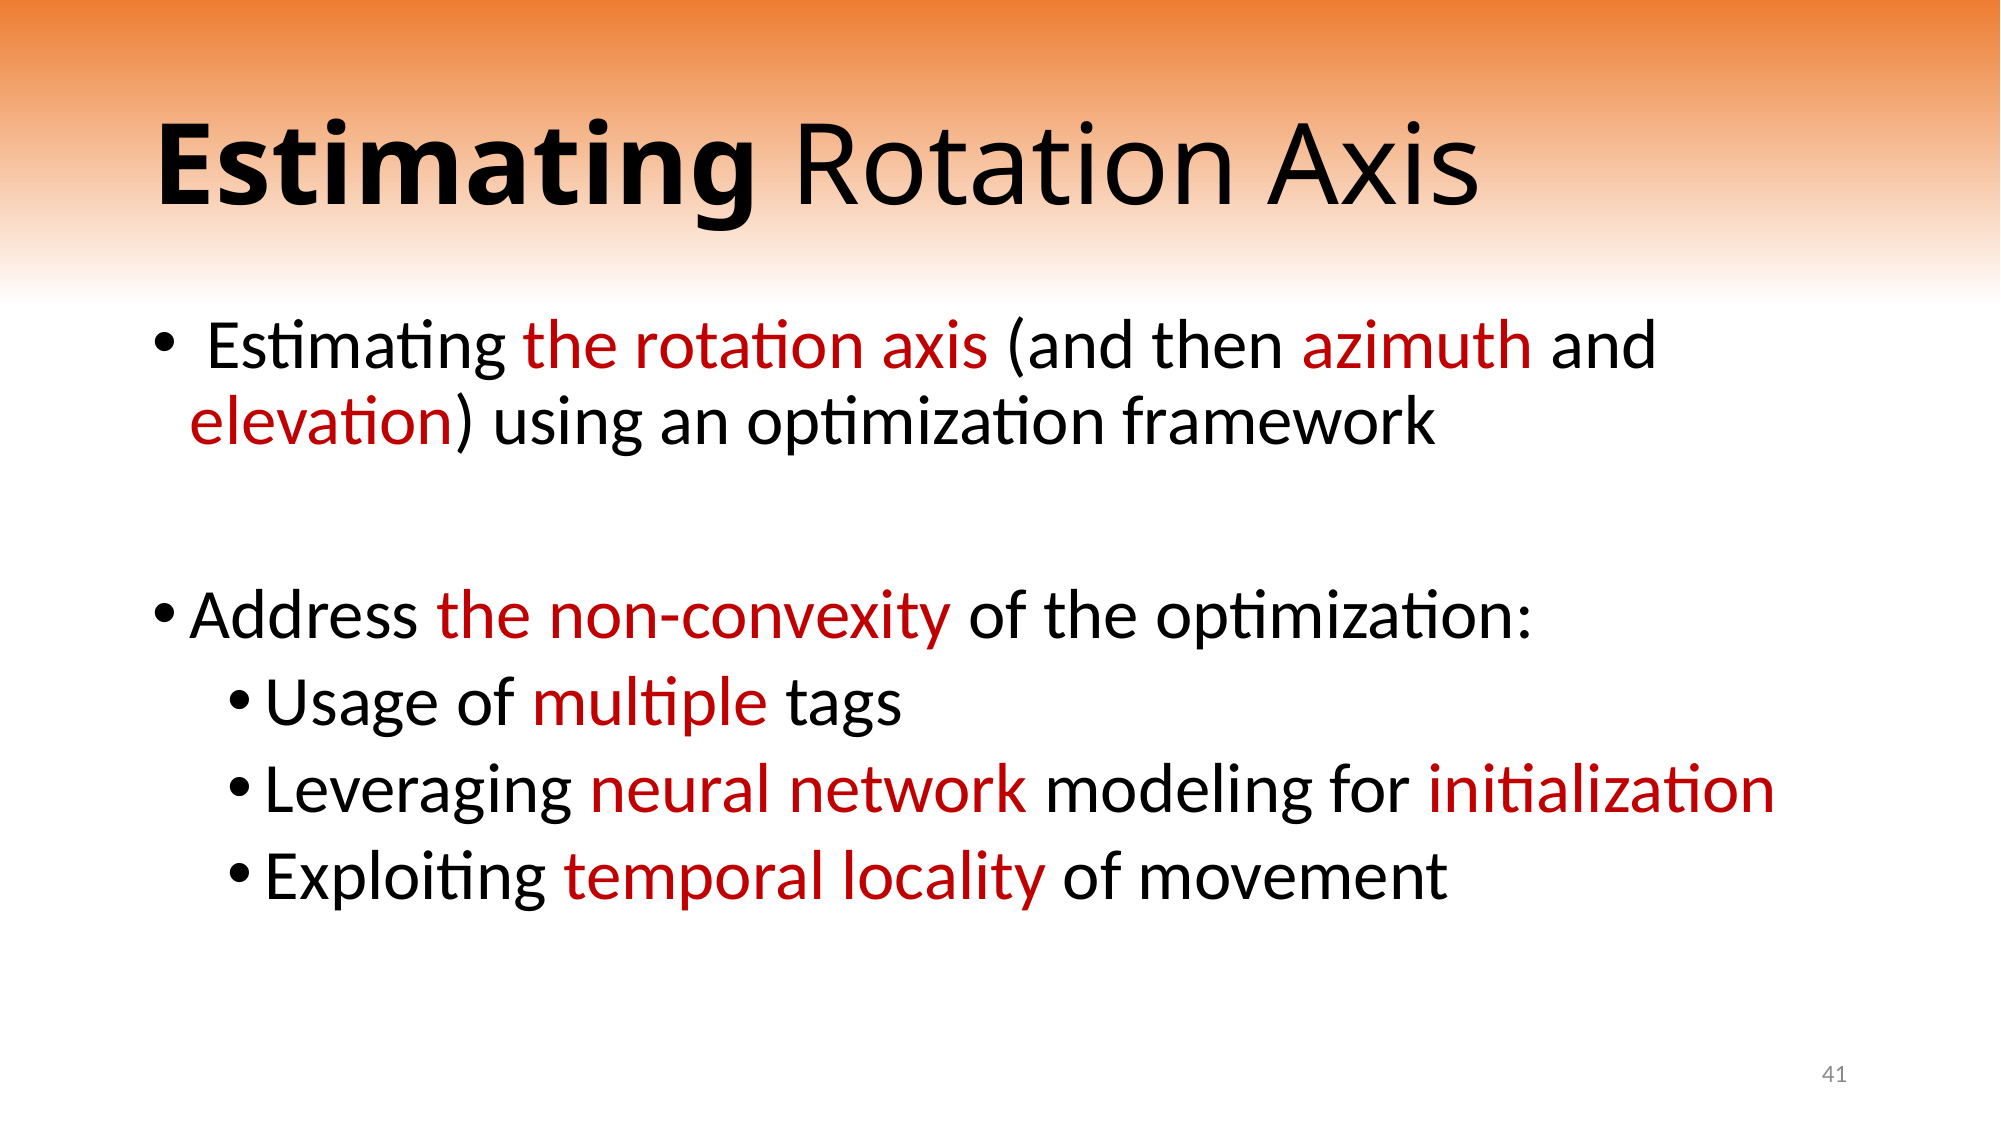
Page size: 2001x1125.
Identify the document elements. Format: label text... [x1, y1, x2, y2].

list Estimating the rotation axis (and then azimuth and elevation) using an optimization framework Address the non-convexity of the optimization: Usage of multiple tags Leveraging neural network modeling for initialization Exploiting temporal locality of movement [137, 299, 1863, 1014]
title Estimating Rotation Axis [137, 59, 1863, 278]
slide_number 41 [1412, 1042, 1863, 1103]
